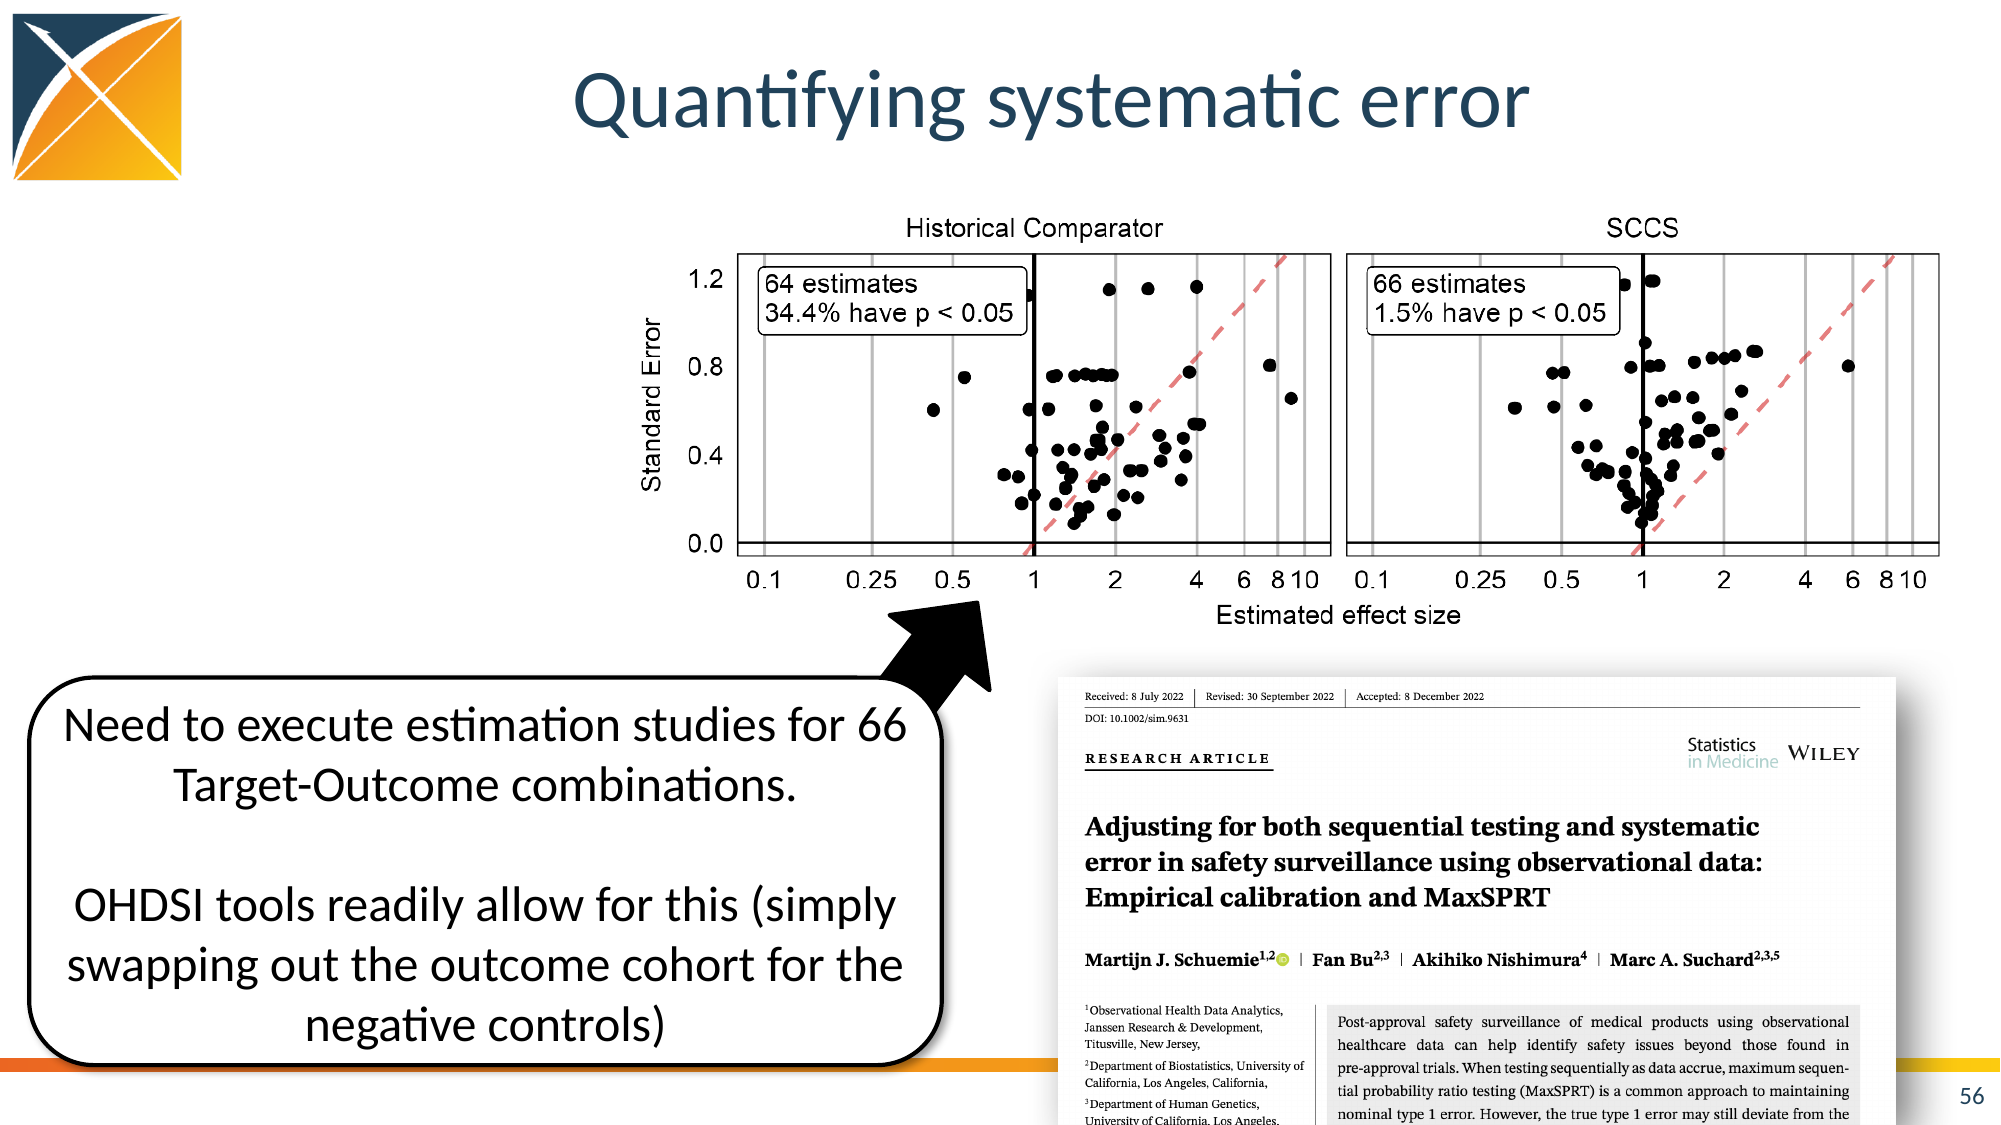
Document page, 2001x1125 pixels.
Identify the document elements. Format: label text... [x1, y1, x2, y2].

picture [1057, 677, 1896, 1125]
text_box Need to execute estimation studies for 66 Target-Outcome combinations. OHDSI tools readily allow for this (simply swapping out the outcome cohort for the negative controls) [27, 675, 944, 1068]
slide_number 56 [1943, 1065, 2000, 1125]
text_box [881, 647, 992, 706]
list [612, 187, 1954, 638]
picture [0, 0, 206, 200]
title Quantifying systematic error [205, 24, 1900, 163]
